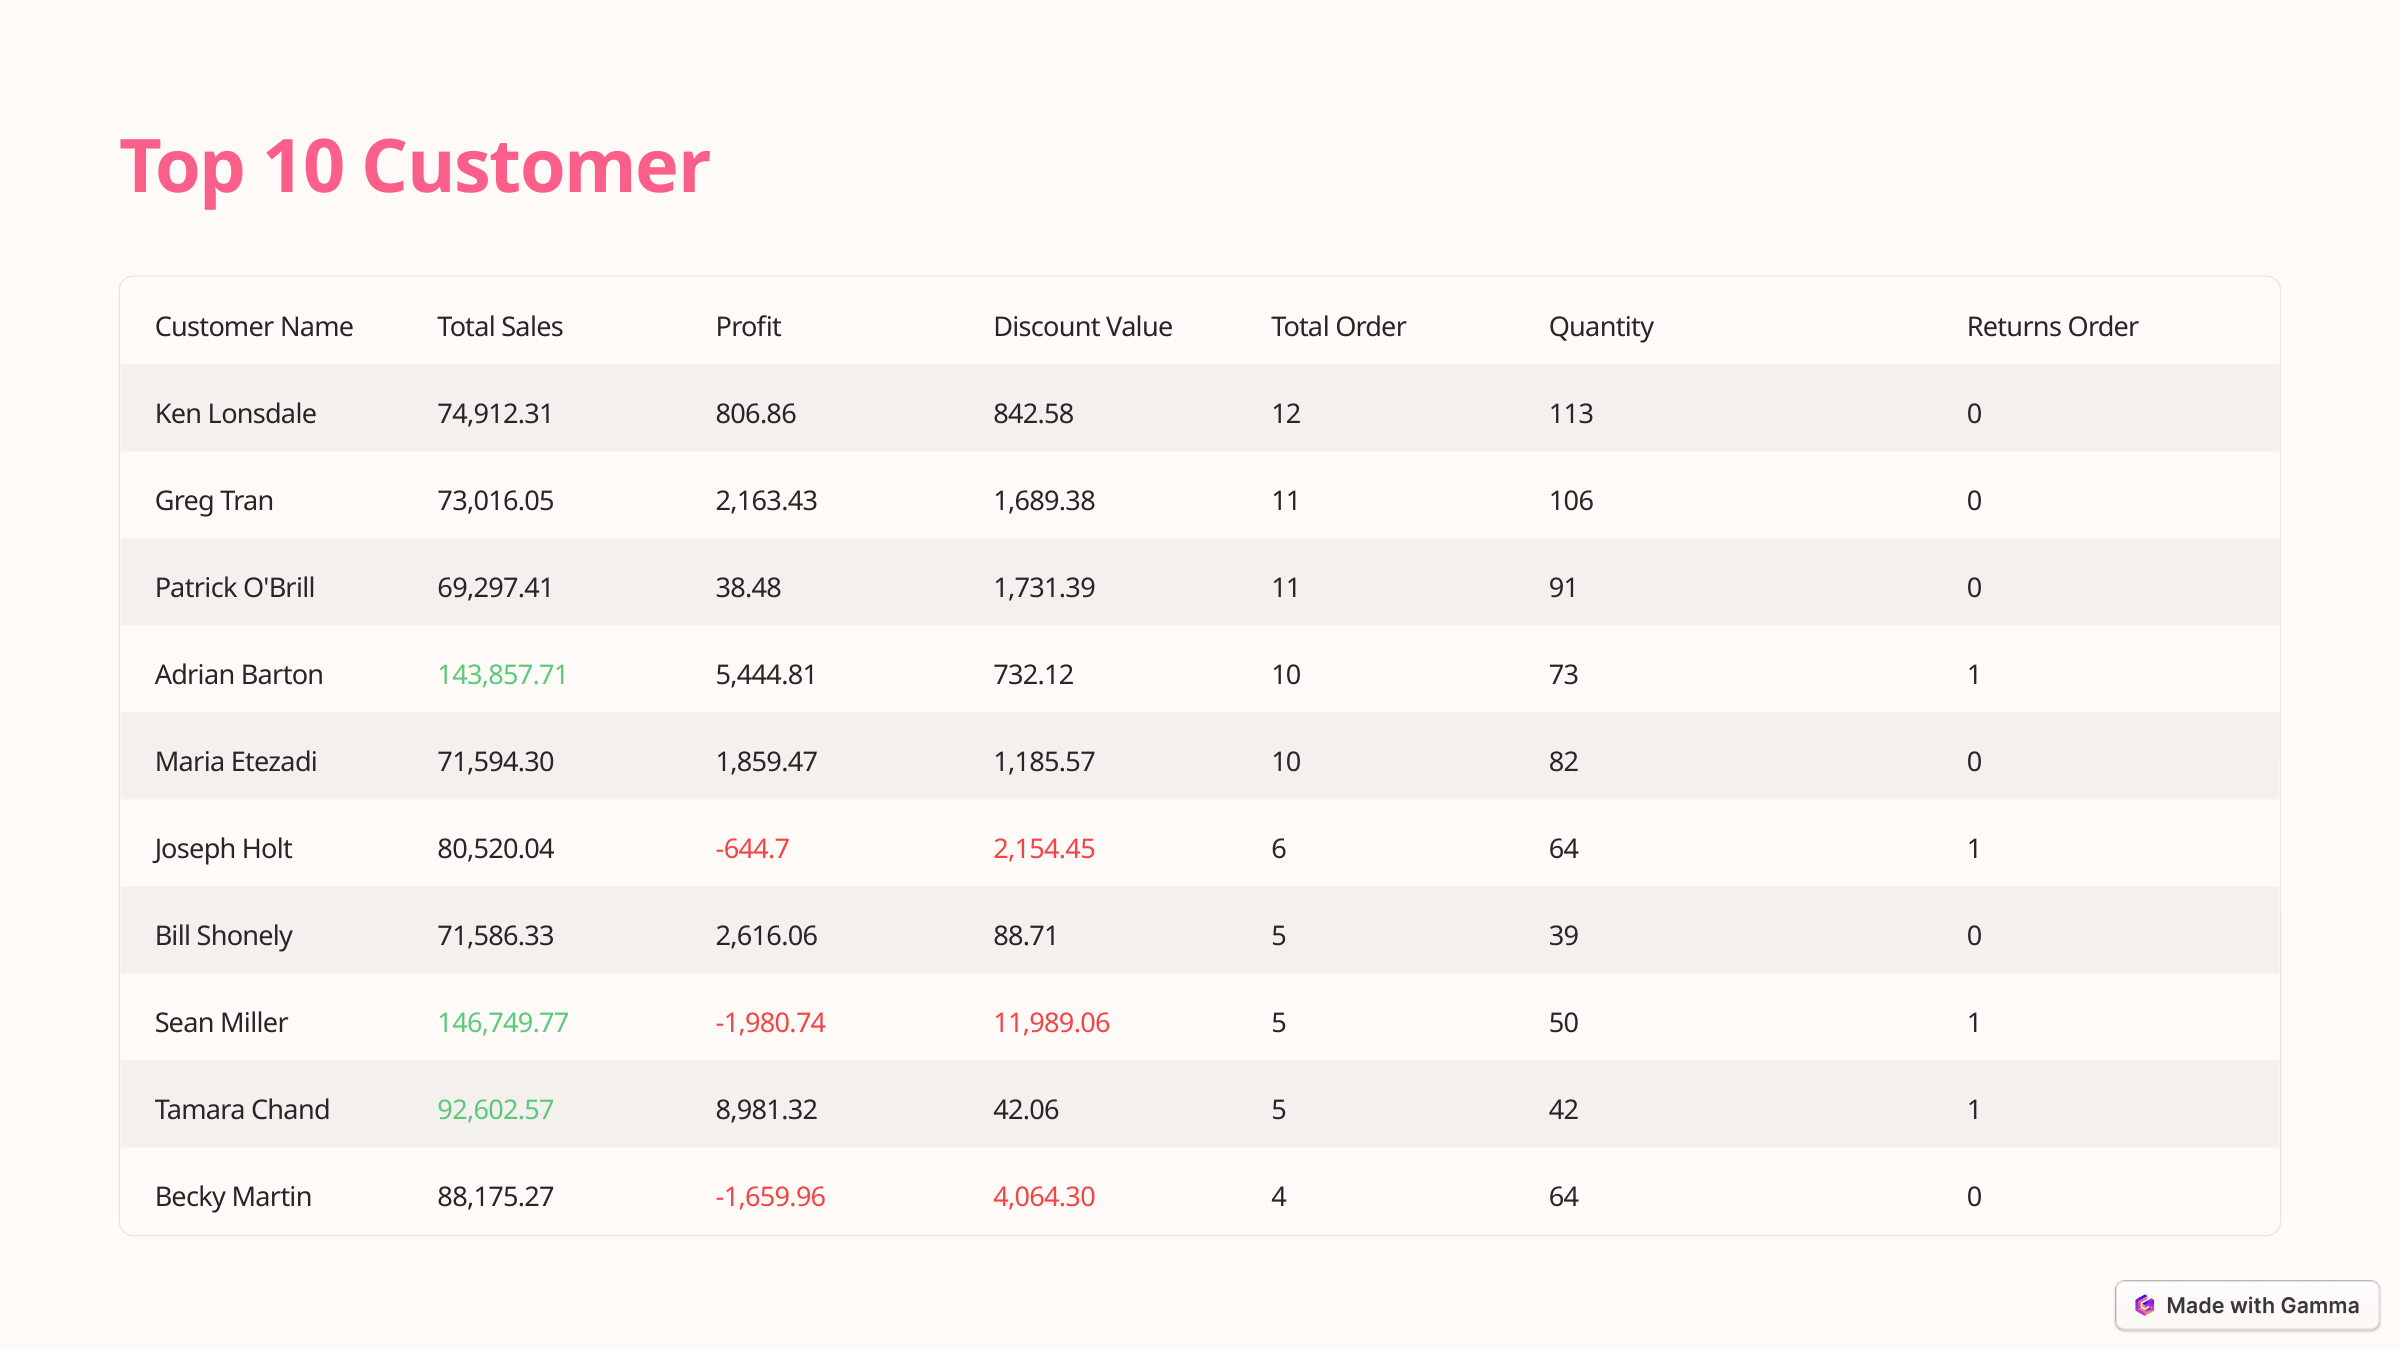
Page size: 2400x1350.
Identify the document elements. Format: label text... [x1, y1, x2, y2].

text_box Becky Martin [154, 1169, 369, 1213]
text_box 1 [1966, 995, 2246, 1039]
text_box [120, 1147, 2280, 1235]
text_box 1 [1966, 647, 2246, 691]
text_box 91 [1549, 560, 1898, 604]
text_box Joseph Holt [154, 821, 369, 865]
text_box [120, 364, 2280, 451]
text_box 6 [1271, 821, 1480, 865]
text_box 1,689.38 [993, 473, 1202, 517]
text_box 1 [1966, 821, 2246, 865]
picture [2106, 1271, 2389, 1339]
text_box 1 [1966, 1082, 2246, 1126]
text_box Returns Order [1966, 299, 2246, 343]
text_box Top 10 Customer [119, 114, 870, 208]
text_box Total Order [1271, 299, 1480, 343]
text_box [120, 538, 2280, 625]
text_box Discount Value [993, 299, 1202, 343]
text_box 73 [1549, 647, 1898, 691]
text_box 8,981.32 [715, 1082, 924, 1126]
text_box 64 [1549, 1169, 1898, 1213]
text_box 39 [1549, 908, 1898, 952]
text_box 5 [1271, 908, 1480, 952]
text_box [120, 1060, 2280, 1147]
text_box 0 [1966, 1169, 2246, 1213]
text_box 0 [1966, 560, 2246, 604]
text_box 146,749.77 [437, 995, 647, 1039]
text_box 12 [1271, 386, 1480, 430]
text_box 1,731.39 [993, 560, 1202, 604]
text_box Profit [715, 299, 924, 343]
text_box Customer Name [154, 299, 369, 343]
text_box 11 [1271, 560, 1480, 604]
text_box 42.06 [993, 1082, 1202, 1126]
text_box 842.58 [993, 386, 1202, 430]
text_box Total Sales [437, 299, 647, 343]
text_box Adrian Barton [154, 647, 369, 691]
text_box 10 [1271, 734, 1480, 778]
text_box 64 [1549, 821, 1898, 865]
text_box 0 [1966, 386, 2246, 430]
text_box 1,185.57 [993, 734, 1202, 778]
text_box 71,586.33 [437, 908, 647, 952]
text_box 80,520.04 [437, 821, 647, 865]
text_box 71,594.30 [437, 734, 647, 778]
text_box 4 [1271, 1169, 1480, 1213]
text_box 1,859.47 [715, 734, 924, 778]
text_box [120, 277, 2280, 364]
text_box Patrick O'Brill [154, 560, 369, 604]
text_box 113 [1549, 386, 1898, 430]
text_box 143,857.71 [437, 647, 647, 691]
text_box Quantity [1549, 299, 1898, 343]
text_box 4,064.30 [993, 1169, 1202, 1213]
text_box 88.71 [993, 908, 1202, 952]
text_box 2,616.06 [715, 908, 924, 952]
text_box 38.48 [715, 560, 924, 604]
text_box 11 [1271, 473, 1480, 517]
text_box 5,444.81 [715, 647, 924, 691]
text_box 0 [1966, 473, 2246, 517]
text_box 82 [1549, 734, 1898, 778]
text_box [120, 799, 2280, 886]
text_box 106 [1549, 473, 1898, 517]
text_box 5 [1271, 995, 1480, 1039]
text_box -1,659.96 [715, 1169, 924, 1213]
text_box Maria Etezadi [154, 734, 369, 778]
text_box [120, 973, 2280, 1060]
text_box 11,989.06 [993, 995, 1202, 1039]
text_box [120, 625, 2280, 712]
text_box 88,175.27 [437, 1169, 647, 1213]
text_box Ken Lonsdale [154, 386, 369, 430]
text_box -644.7 [715, 821, 924, 865]
text_box 2,154.45 [993, 821, 1202, 865]
text_box 732.12 [993, 647, 1202, 691]
text_box Sean Miller [154, 995, 369, 1039]
text_box 42 [1549, 1082, 1898, 1126]
text_box Tamara Chand [154, 1082, 369, 1126]
text_box [120, 712, 2280, 799]
text_box 0 [1966, 734, 2246, 778]
text_box 74,912.31 [437, 386, 647, 430]
text_box 2,163.43 [715, 473, 924, 517]
text_box 0 [1966, 908, 2246, 952]
text_box 10 [1271, 647, 1480, 691]
text_box -1,980.74 [715, 995, 924, 1039]
text_box Bill Shonely [154, 908, 369, 952]
text_box [120, 451, 2280, 538]
text_box [120, 886, 2280, 973]
text_box Greg Tran [154, 473, 369, 517]
text_box 50 [1549, 995, 1898, 1039]
text_box 806.86 [715, 386, 924, 430]
text_box 73,016.05 [437, 473, 647, 517]
text_box 92,602.57 [437, 1082, 647, 1126]
text_box 5 [1271, 1082, 1480, 1126]
text_box 69,297.41 [437, 560, 647, 604]
